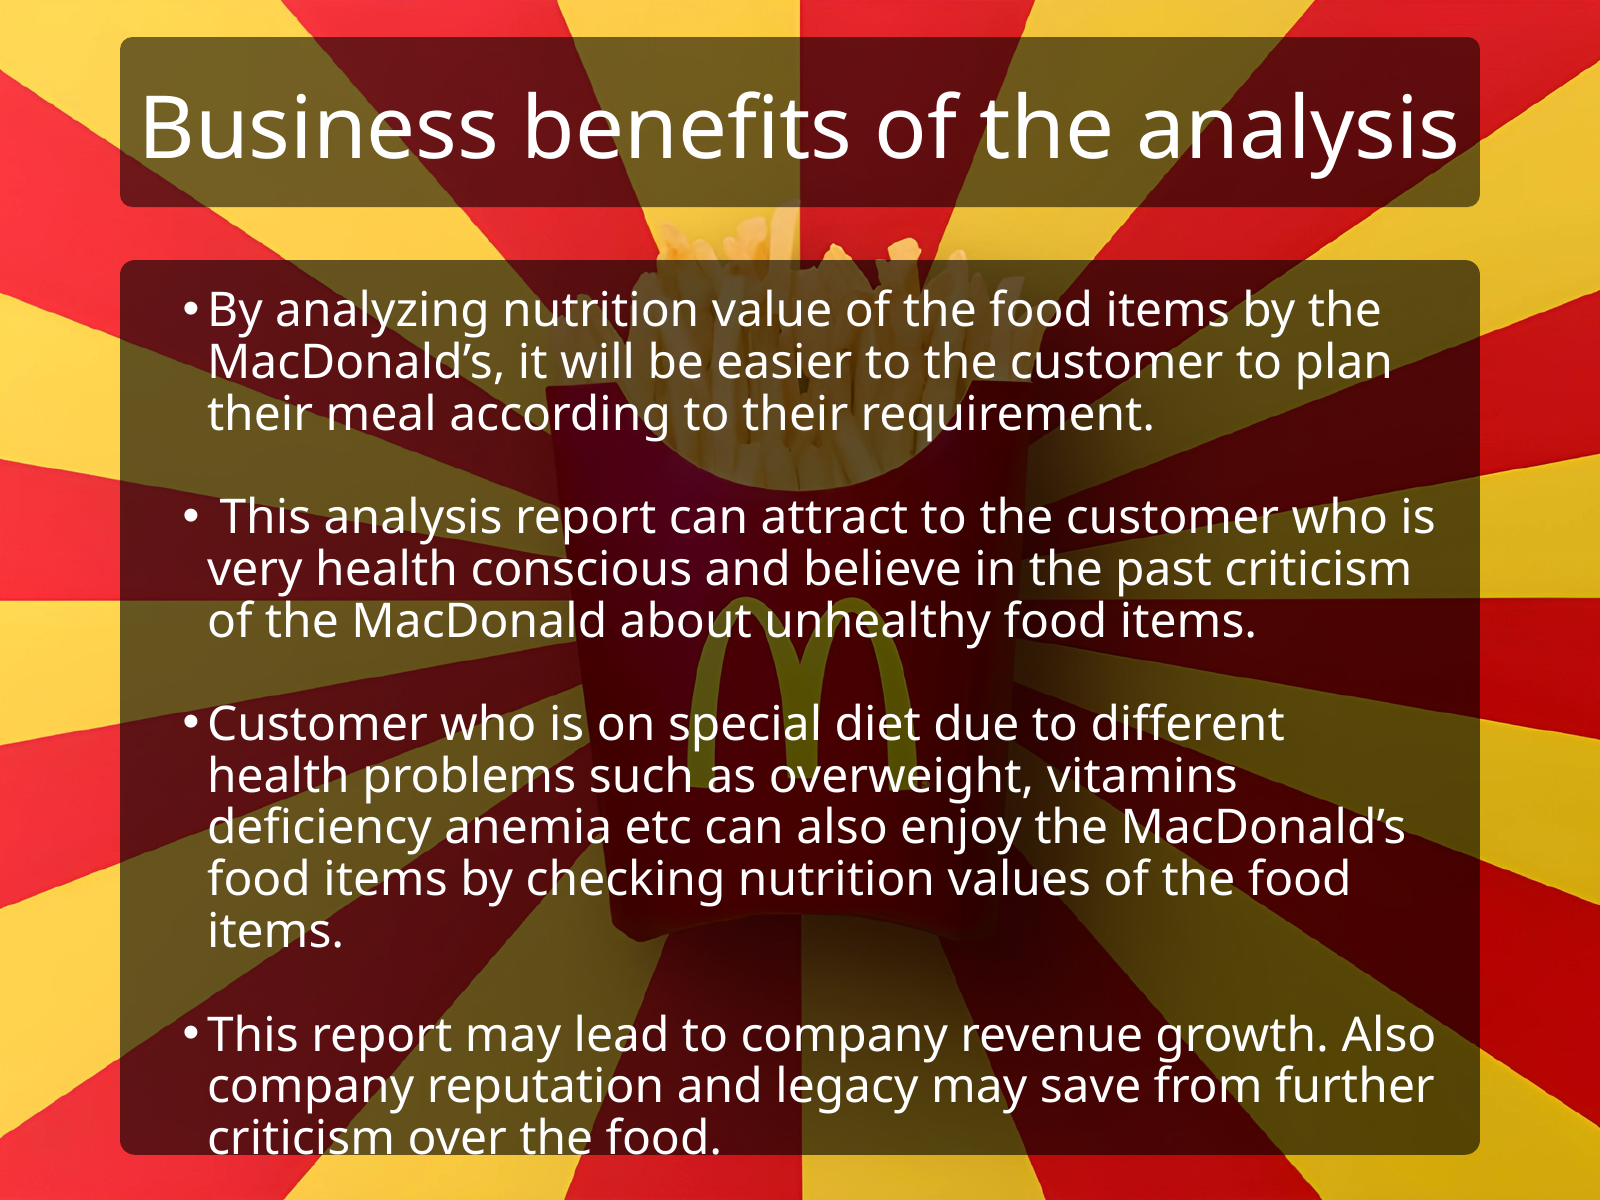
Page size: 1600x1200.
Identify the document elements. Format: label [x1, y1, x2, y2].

text_box [119, 36, 1481, 208]
text_box [119, 259, 1481, 1155]
text_box [0, 0, 1600, 1200]
